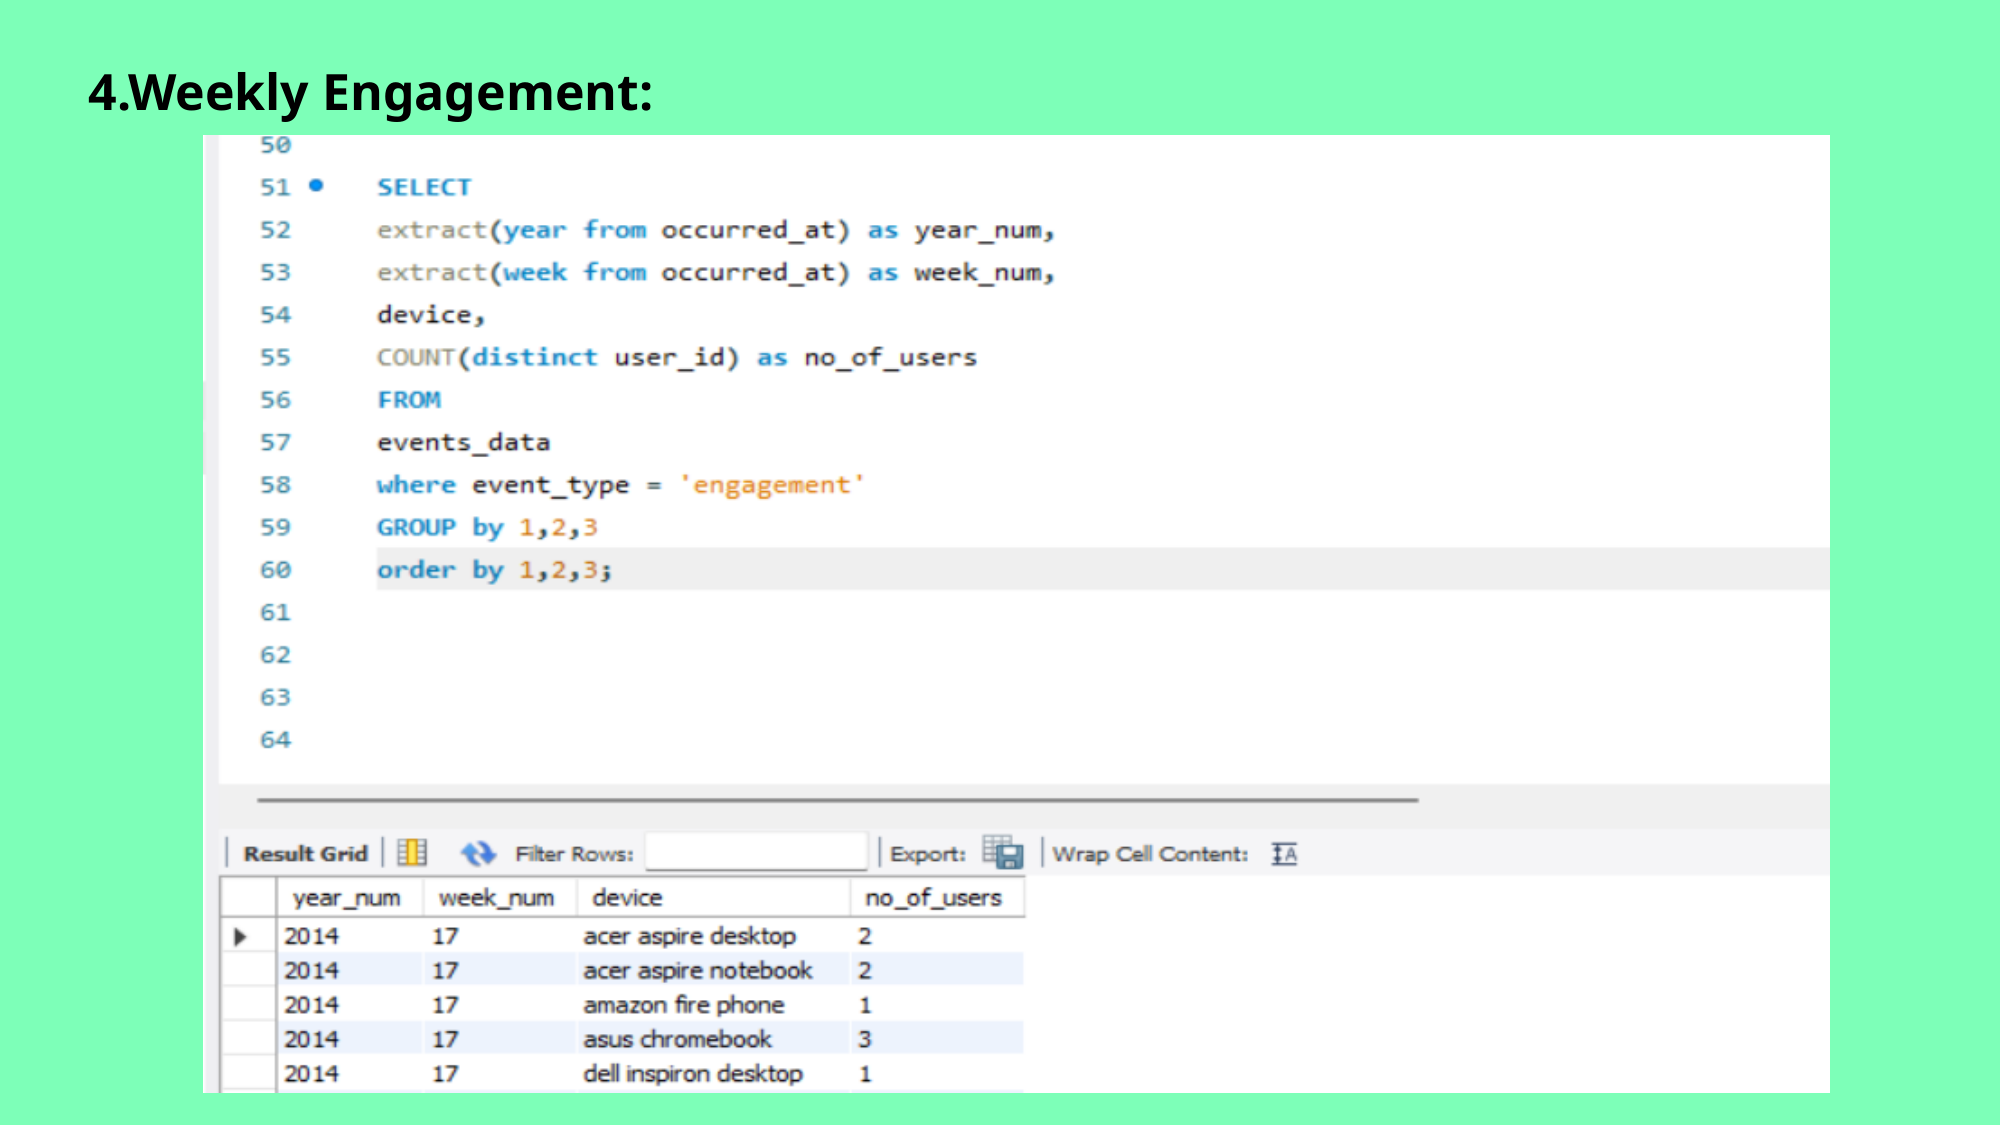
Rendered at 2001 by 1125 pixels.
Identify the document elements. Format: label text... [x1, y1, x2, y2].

list 4.Weekly Engagement: [73, 46, 1930, 1068]
picture [203, 135, 1830, 1093]
